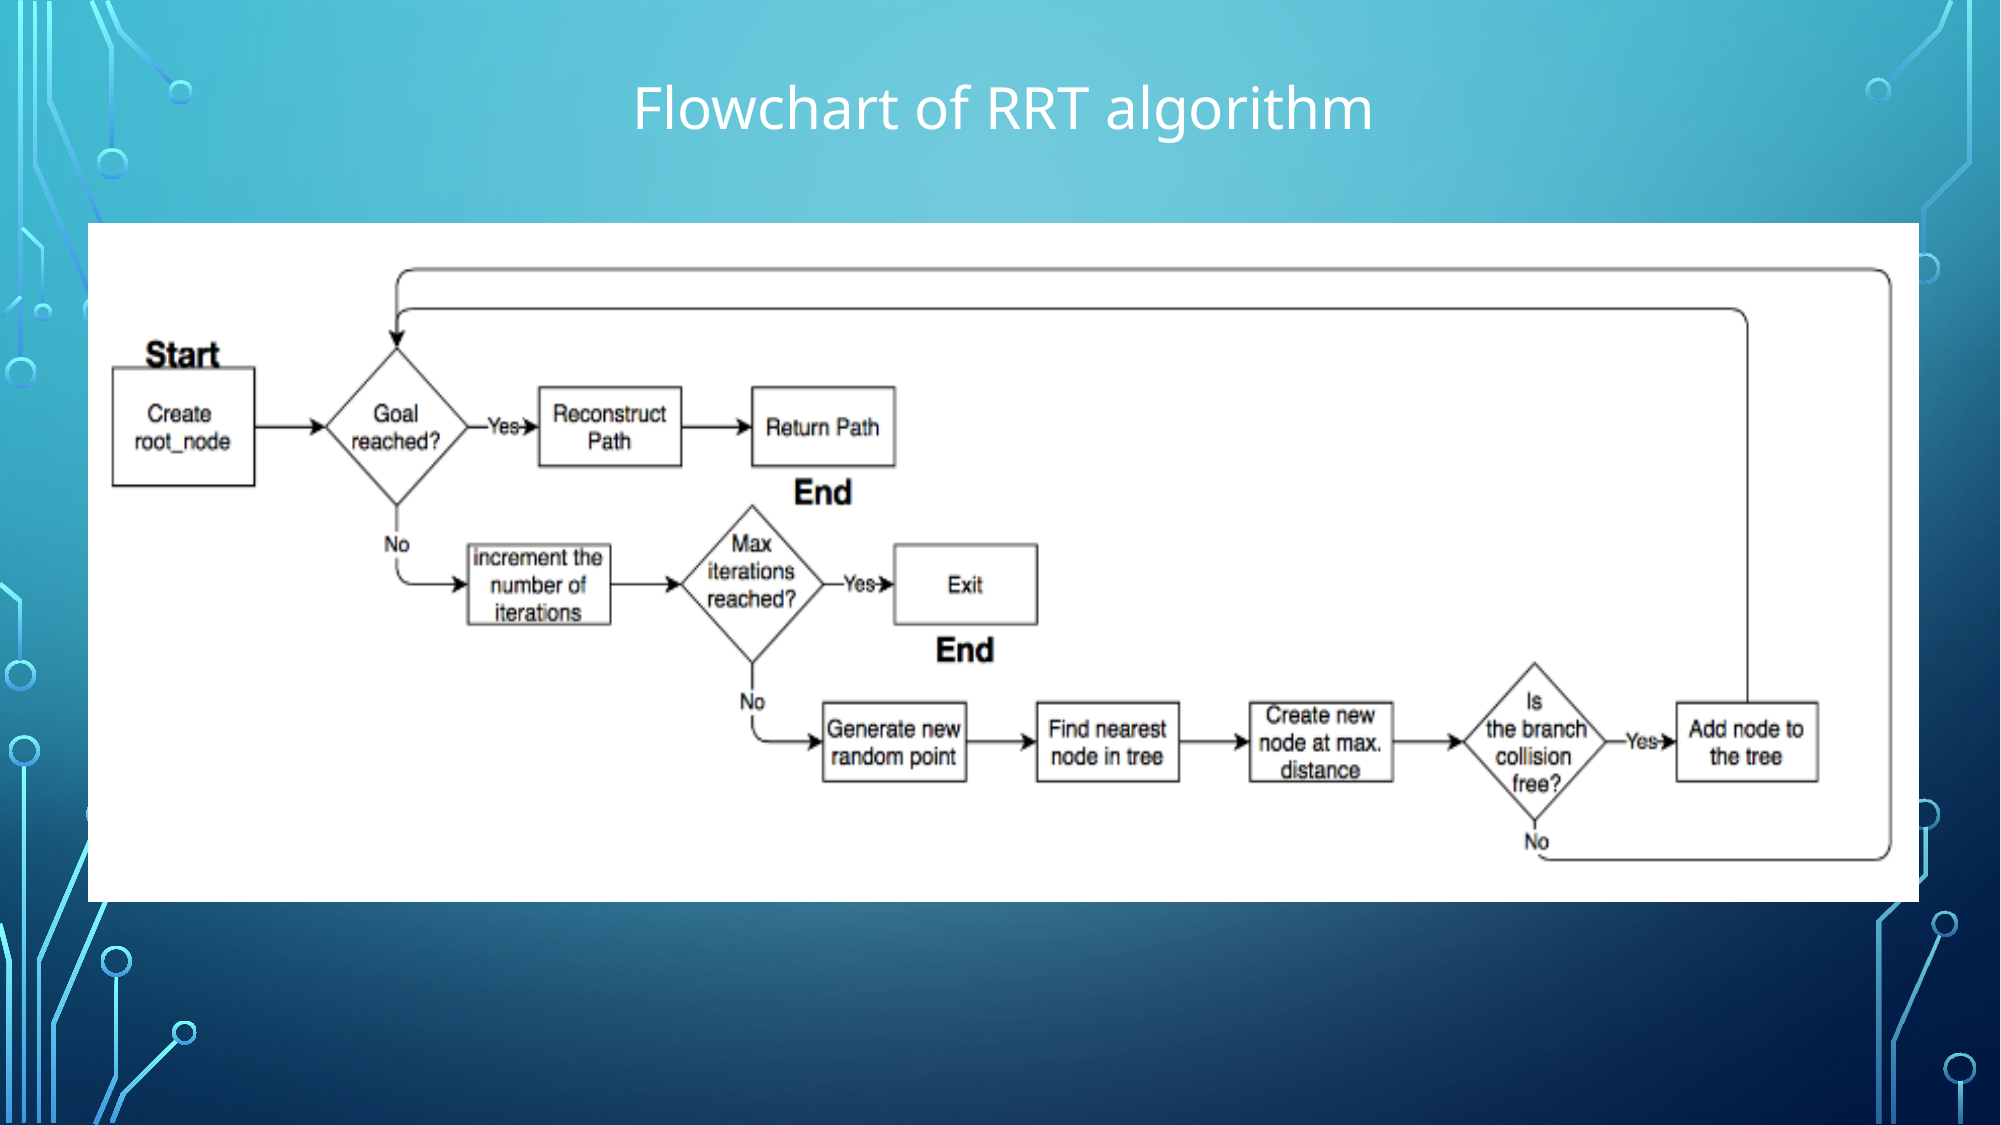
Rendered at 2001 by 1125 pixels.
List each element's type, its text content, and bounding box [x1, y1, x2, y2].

picture [88, 222, 1919, 903]
text_box Flowchart of RRT algorithm [48, 64, 1959, 149]
